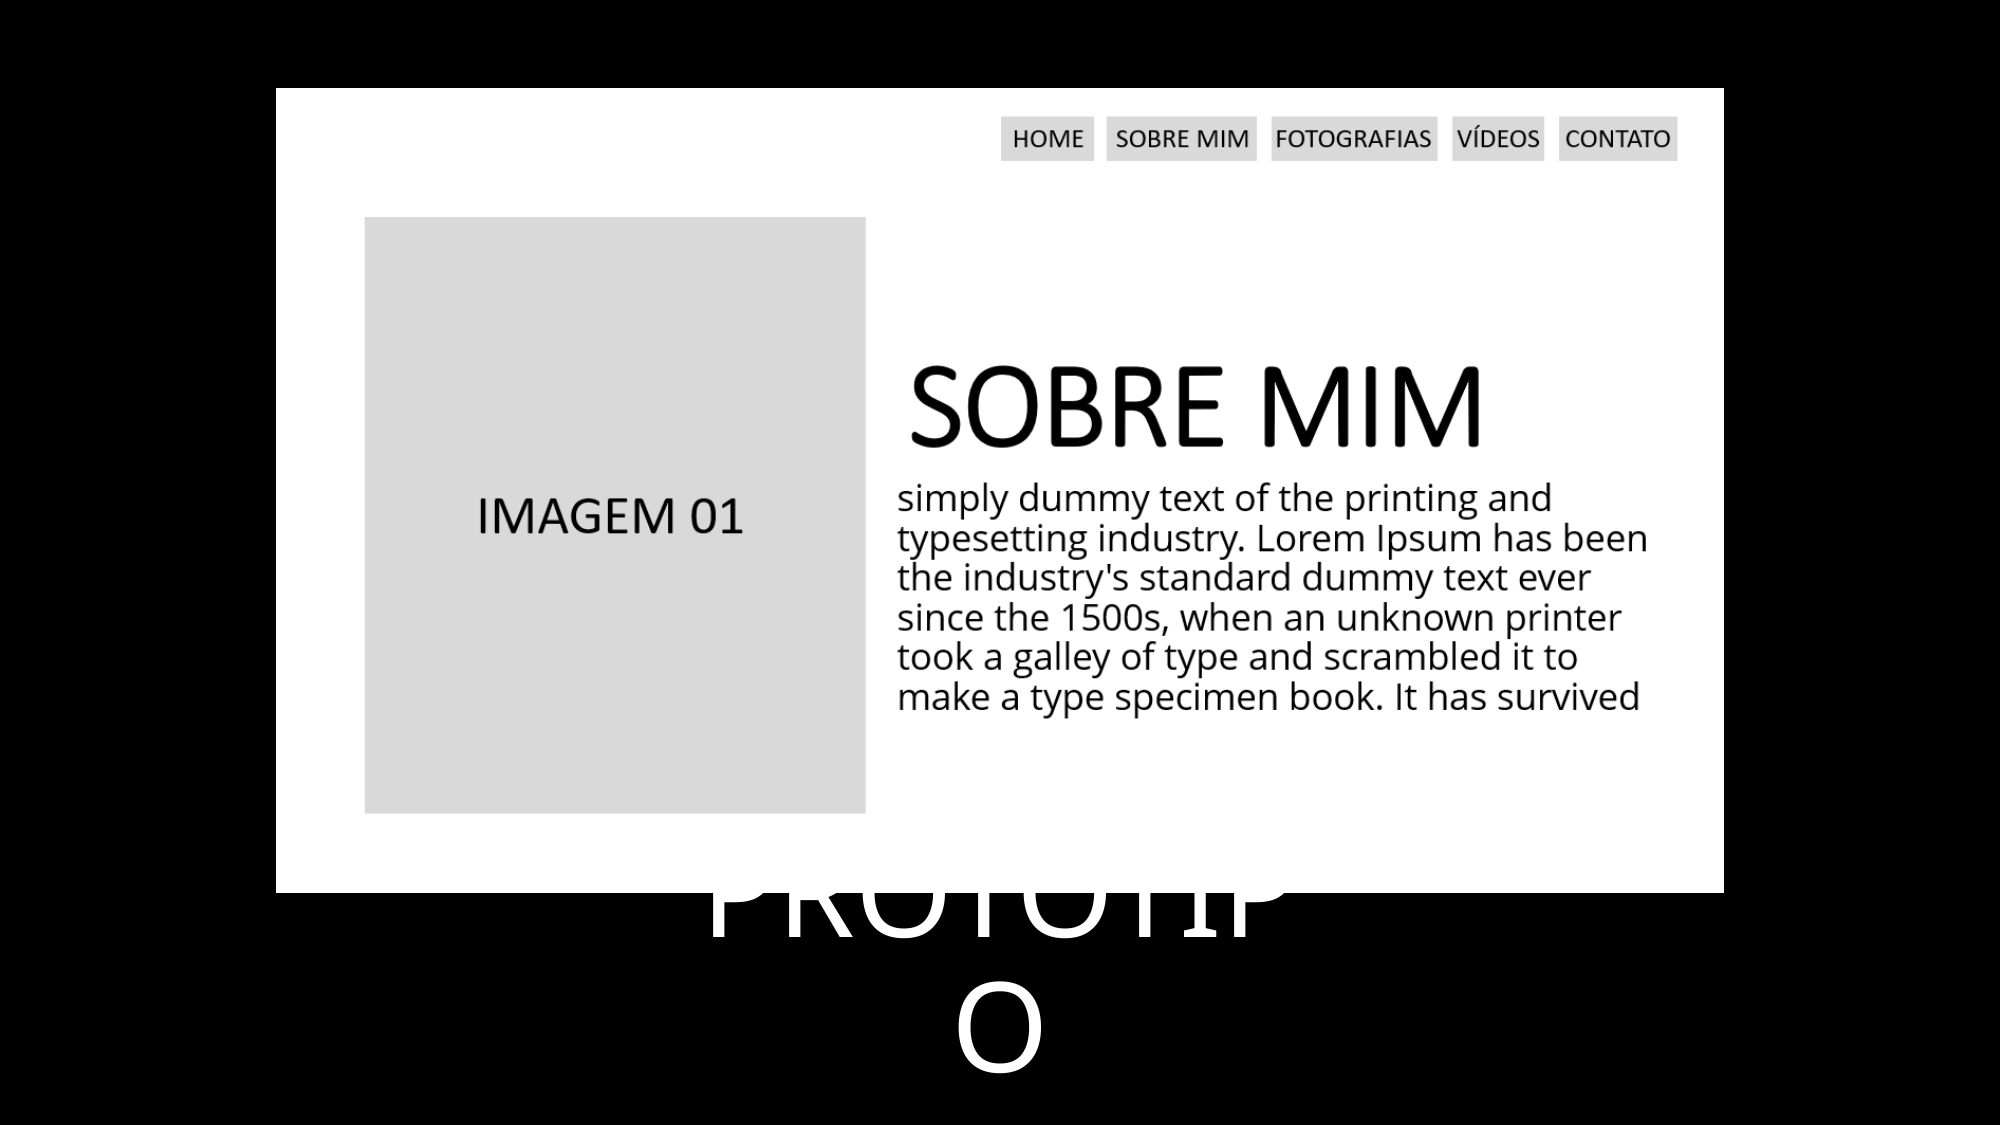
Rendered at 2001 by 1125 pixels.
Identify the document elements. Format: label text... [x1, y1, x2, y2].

picture [276, 87, 1724, 893]
title PROTÓTIPO [665, 935, 1335, 1107]
